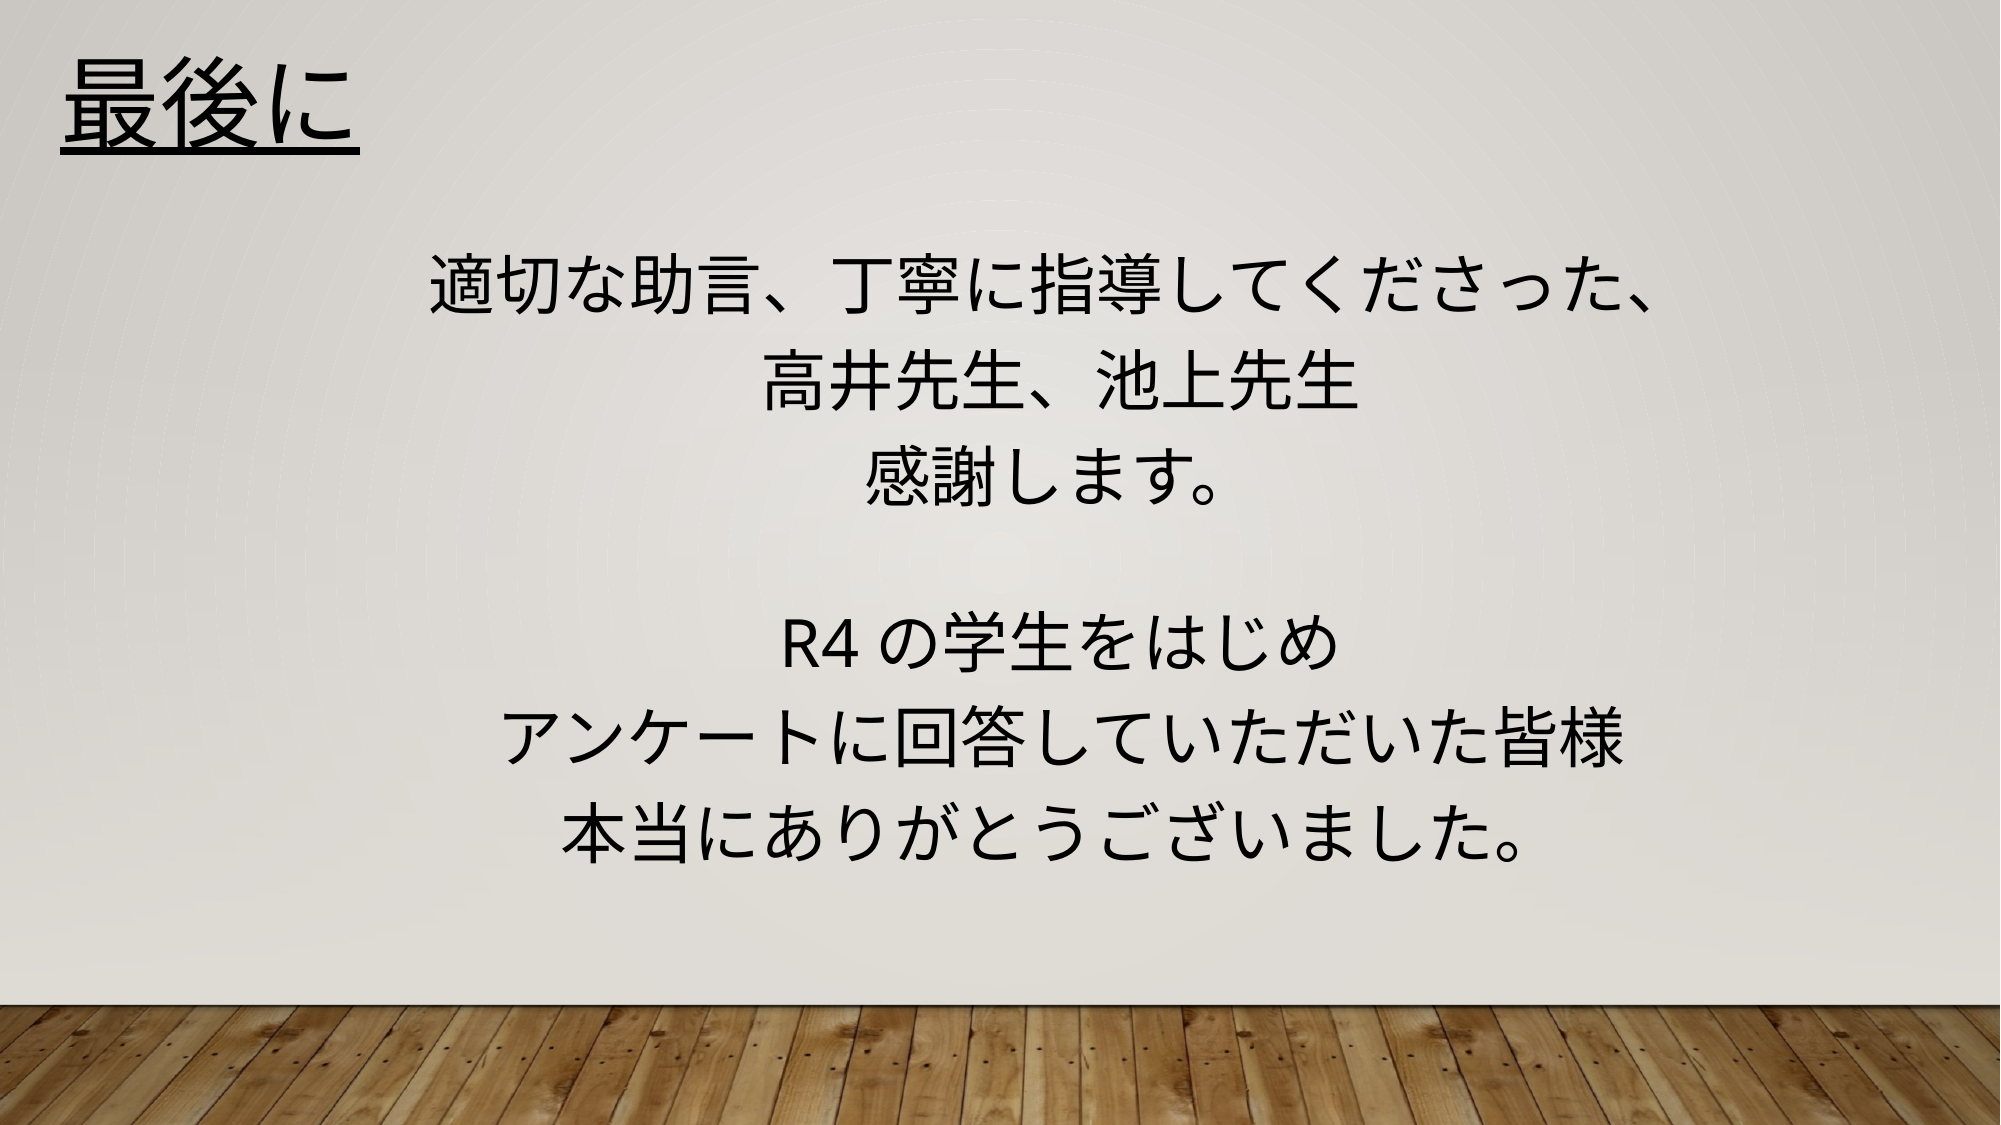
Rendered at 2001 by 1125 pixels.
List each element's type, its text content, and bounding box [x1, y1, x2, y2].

text_box 最後に [45, 32, 411, 168]
text_box R4の学生をはじめ アンケートに回答していただいた皆様 本当にありがとうございました。 [228, 577, 1894, 880]
picture [0, 1005, 2000, 1125]
text_box 適切な助言、丁寧に指導してくださった、 高井先生、池上先生 感謝します。 [228, 219, 1894, 523]
